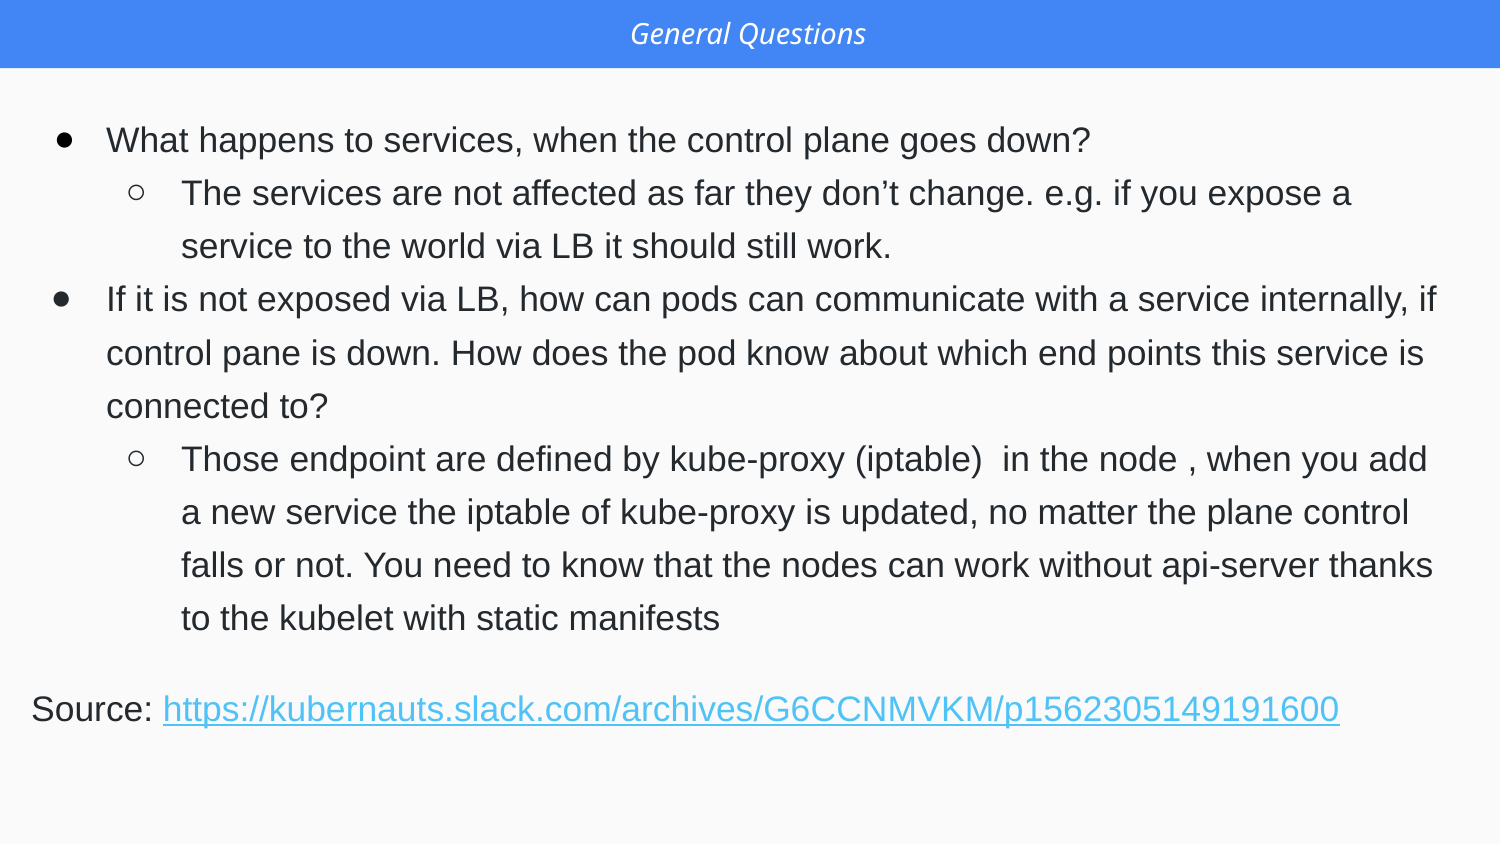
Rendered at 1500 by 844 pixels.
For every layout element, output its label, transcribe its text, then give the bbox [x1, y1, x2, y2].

title General Questions [0, 0, 1497, 69]
text_box What happens to services, when the control plane goes down? The services are not affected as far they don’t change. e.g. if you expose a service to the world via LB it should still work. If it is not exposed via LB, how can pods can communicate with a service internally, if control pane is down. How does the pod know about which end points this service is connected to? Those endpoint are defined by kube-proxy (iptable) in the node , when you add a new service the iptable of kube-proxy is updated, no matter the plane control falls or not. You need to know that the nodes can work without api-server thanks to the kubelet with static manifests Source: https://kubernauts.slack.com/archives/G6CCNMVKM/p1562305149191600 [15, 91, 1454, 829]
